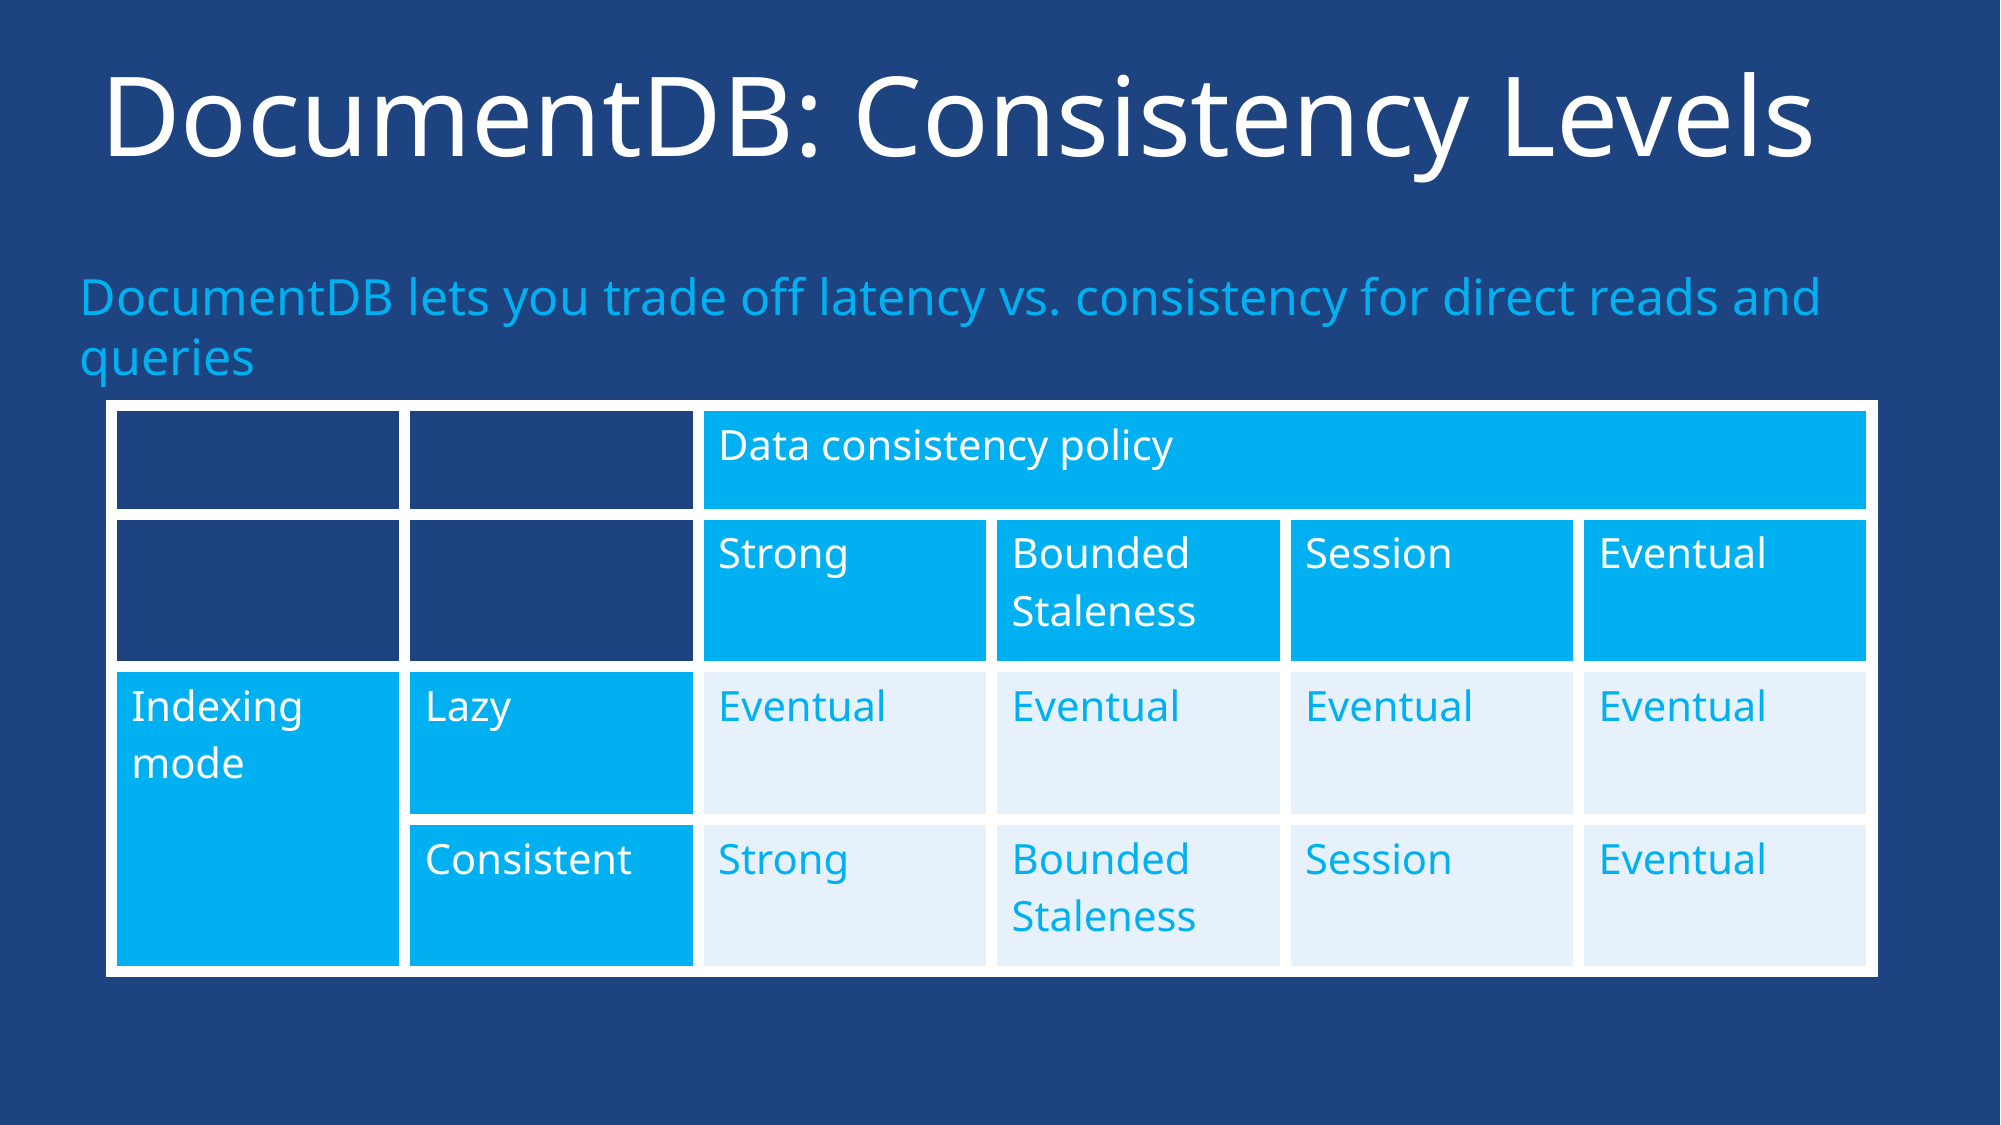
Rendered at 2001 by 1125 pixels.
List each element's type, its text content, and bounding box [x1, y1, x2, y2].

table_cell Bounded Staleness [997, 825, 1280, 966]
table_cell Eventual [1291, 672, 1573, 814]
table_cell Eventual [704, 672, 986, 814]
table_cell Eventual [1584, 672, 1866, 814]
table_cell Strong [704, 520, 986, 661]
table_cell [117, 520, 399, 661]
table_cell Eventual [1584, 825, 1866, 966]
table_cell Consistent [410, 825, 693, 966]
table_cell Strong [704, 825, 986, 966]
table_cell Session [1291, 825, 1573, 966]
title DocumentDB: Consistency Levels [44, 47, 1957, 196]
table_cell Lazy [410, 672, 693, 814]
table_header Data consistency policy [704, 411, 1866, 509]
table_cell Session [1291, 520, 1573, 661]
table_cell Bounded Staleness [997, 520, 1280, 661]
table_cell [410, 520, 693, 661]
table_cell Eventual [997, 672, 1280, 814]
table_cell Eventual [1584, 520, 1866, 661]
table_header [410, 411, 693, 509]
table_header [117, 411, 399, 509]
text_box DocumentDB lets you trade off latency vs. consistency for direct reads and queries [64, 258, 1957, 393]
table_cell Indexing mode [117, 672, 399, 966]
